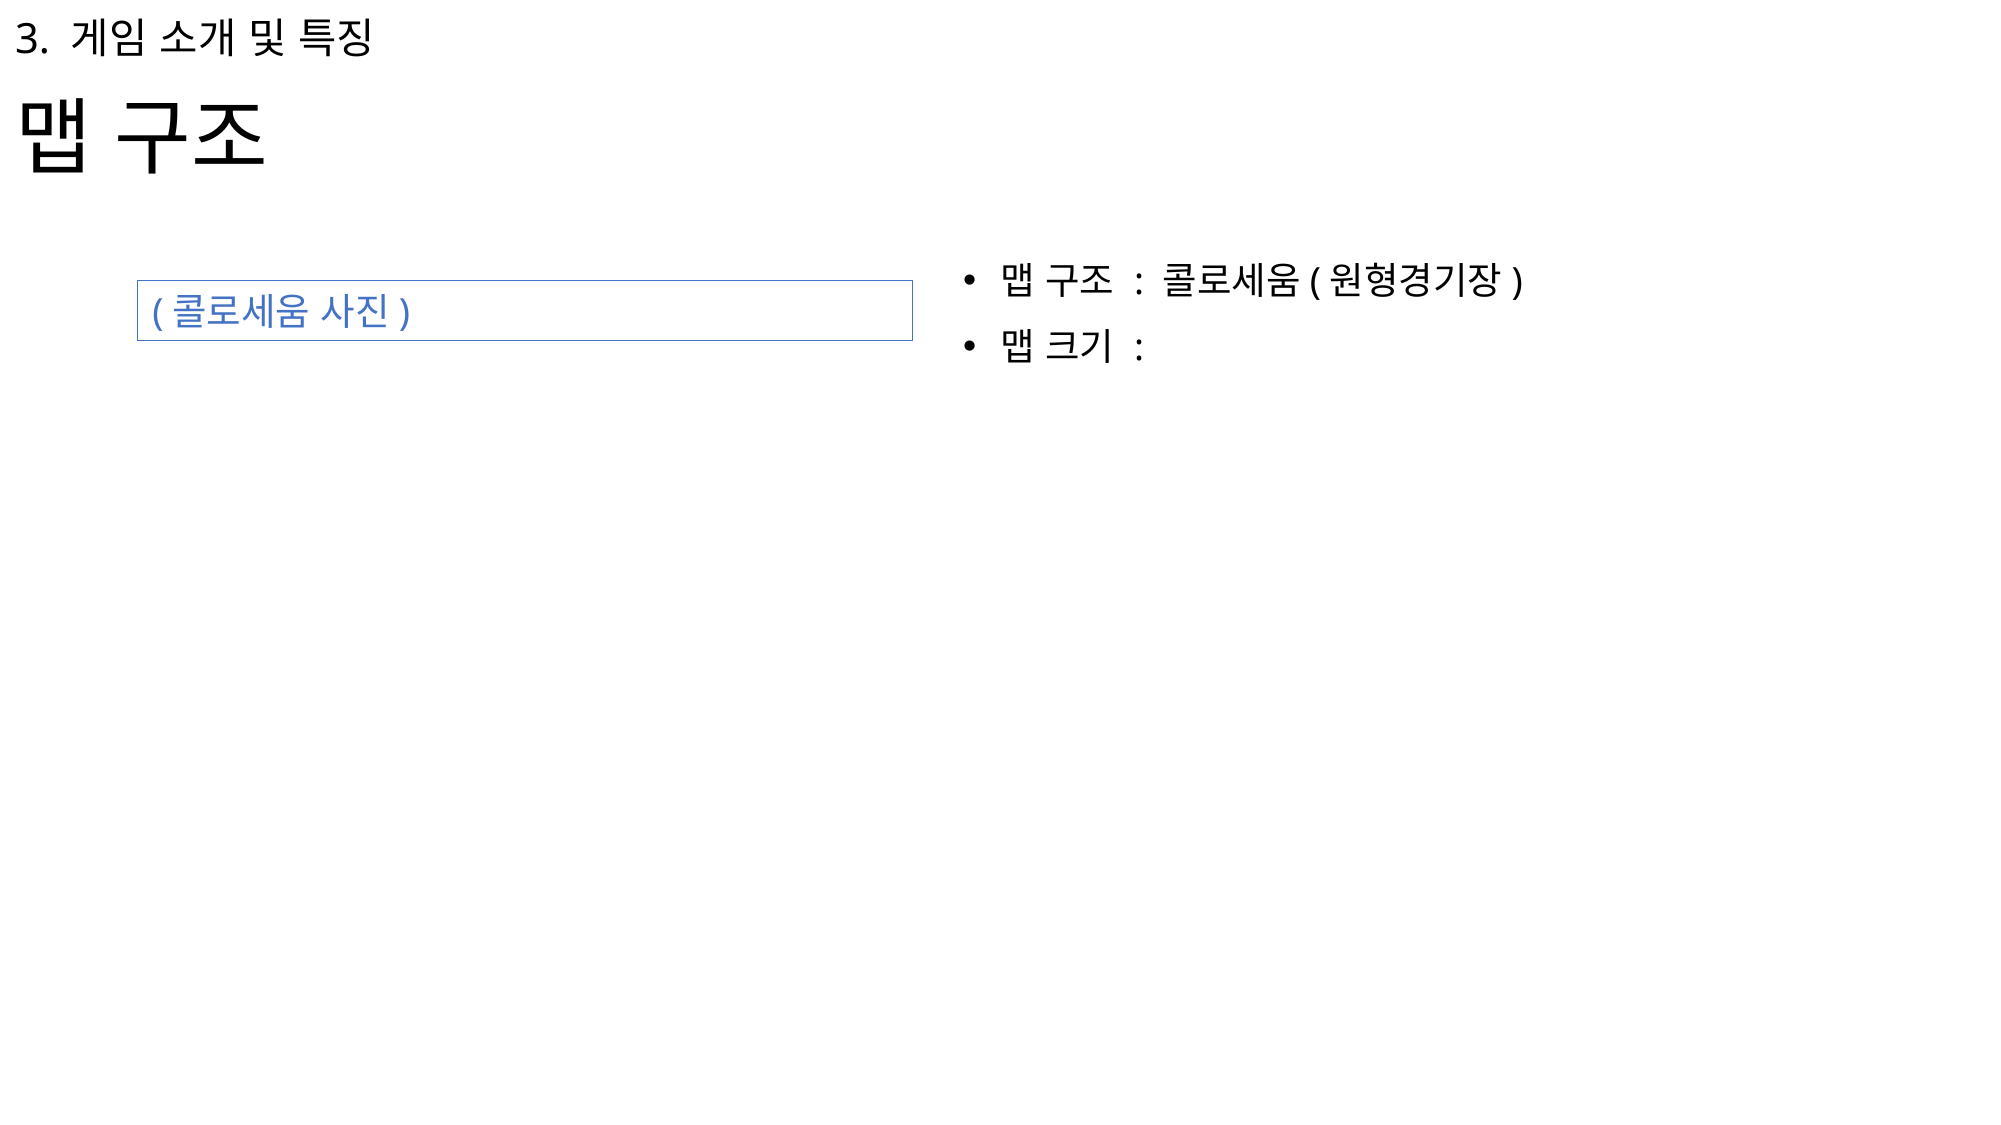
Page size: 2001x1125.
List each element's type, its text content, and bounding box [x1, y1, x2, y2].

text_box 3. 게임 소개 및 특징 [0, 0, 1725, 81]
text_box (콜로세움 사진) [137, 280, 913, 341]
text_box 맵 구조 [0, 81, 1725, 249]
list 맵 구조 : 콜로세움(원형경기장) 맵 크기 : [948, 249, 1863, 964]
